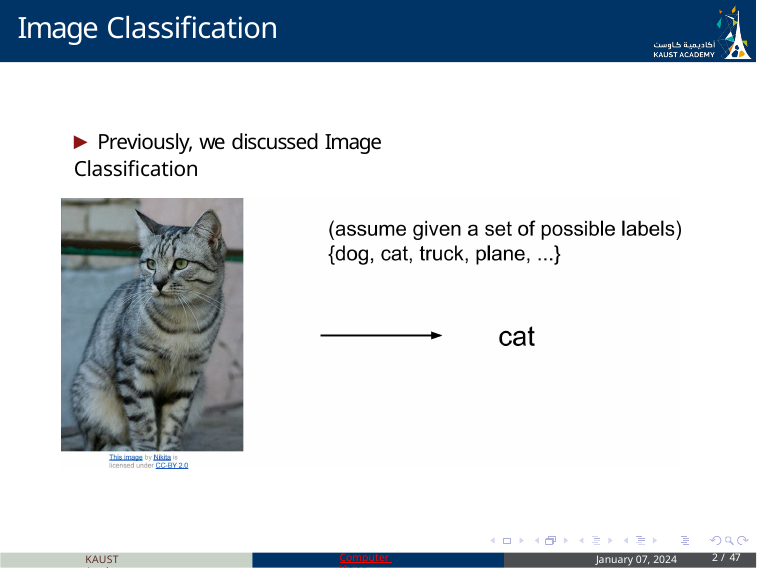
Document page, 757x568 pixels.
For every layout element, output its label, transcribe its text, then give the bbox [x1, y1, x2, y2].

picture [61, 198, 681, 469]
picture [650, 2, 756, 62]
title Image Classification [15, 6, 304, 105]
text_box ▶ Previously, we discussed Image Classification ▶ A core task in Computer Vision [67, 103, 494, 197]
